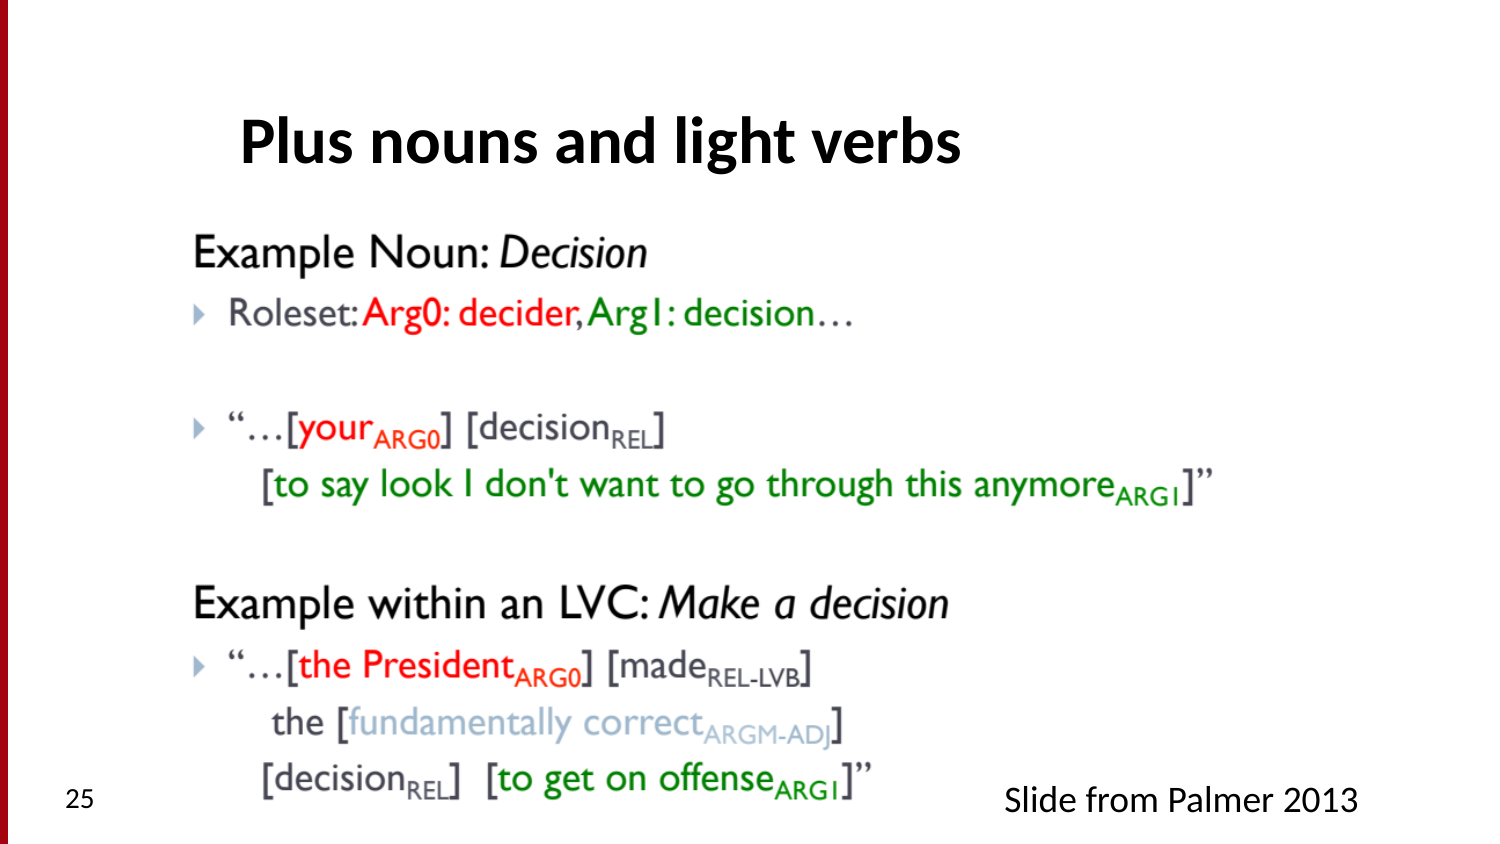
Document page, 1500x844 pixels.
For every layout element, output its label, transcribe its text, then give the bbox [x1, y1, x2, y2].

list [187, 221, 1233, 815]
slide_number 25 [49, 771, 158, 829]
title Plus nouns and light verbs [225, 62, 1450, 185]
text_box Slide from Palmer 2013 [989, 767, 1375, 828]
